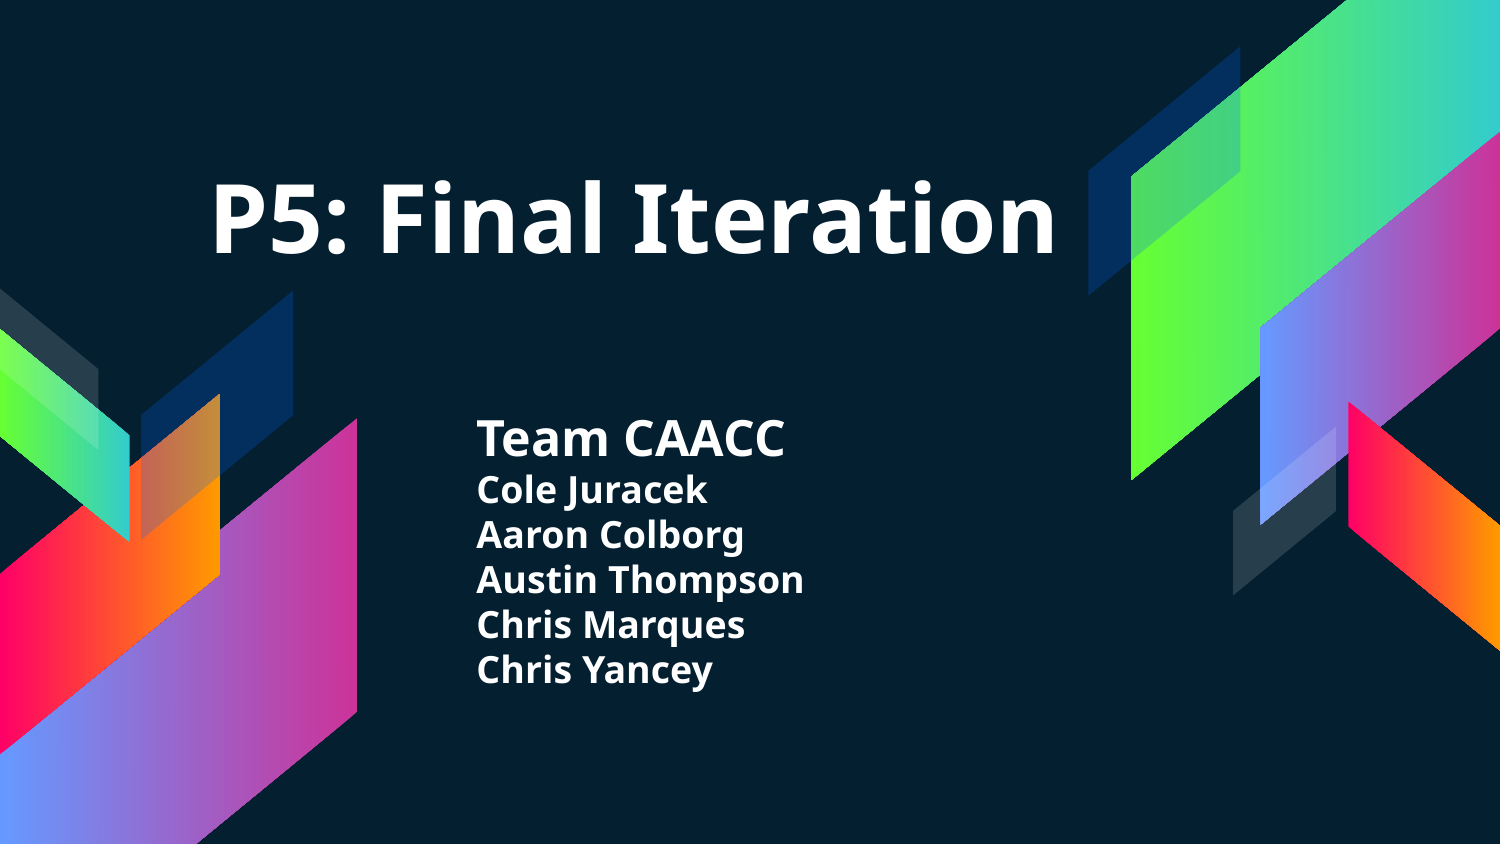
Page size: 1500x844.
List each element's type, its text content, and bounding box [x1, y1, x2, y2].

title P5: Final Iteration [142, 159, 1127, 406]
text_box Team CAACC Cole Juracek Aaron Colborg Austin Thompson Chris Marques Chris Yancey [461, 391, 1062, 717]
